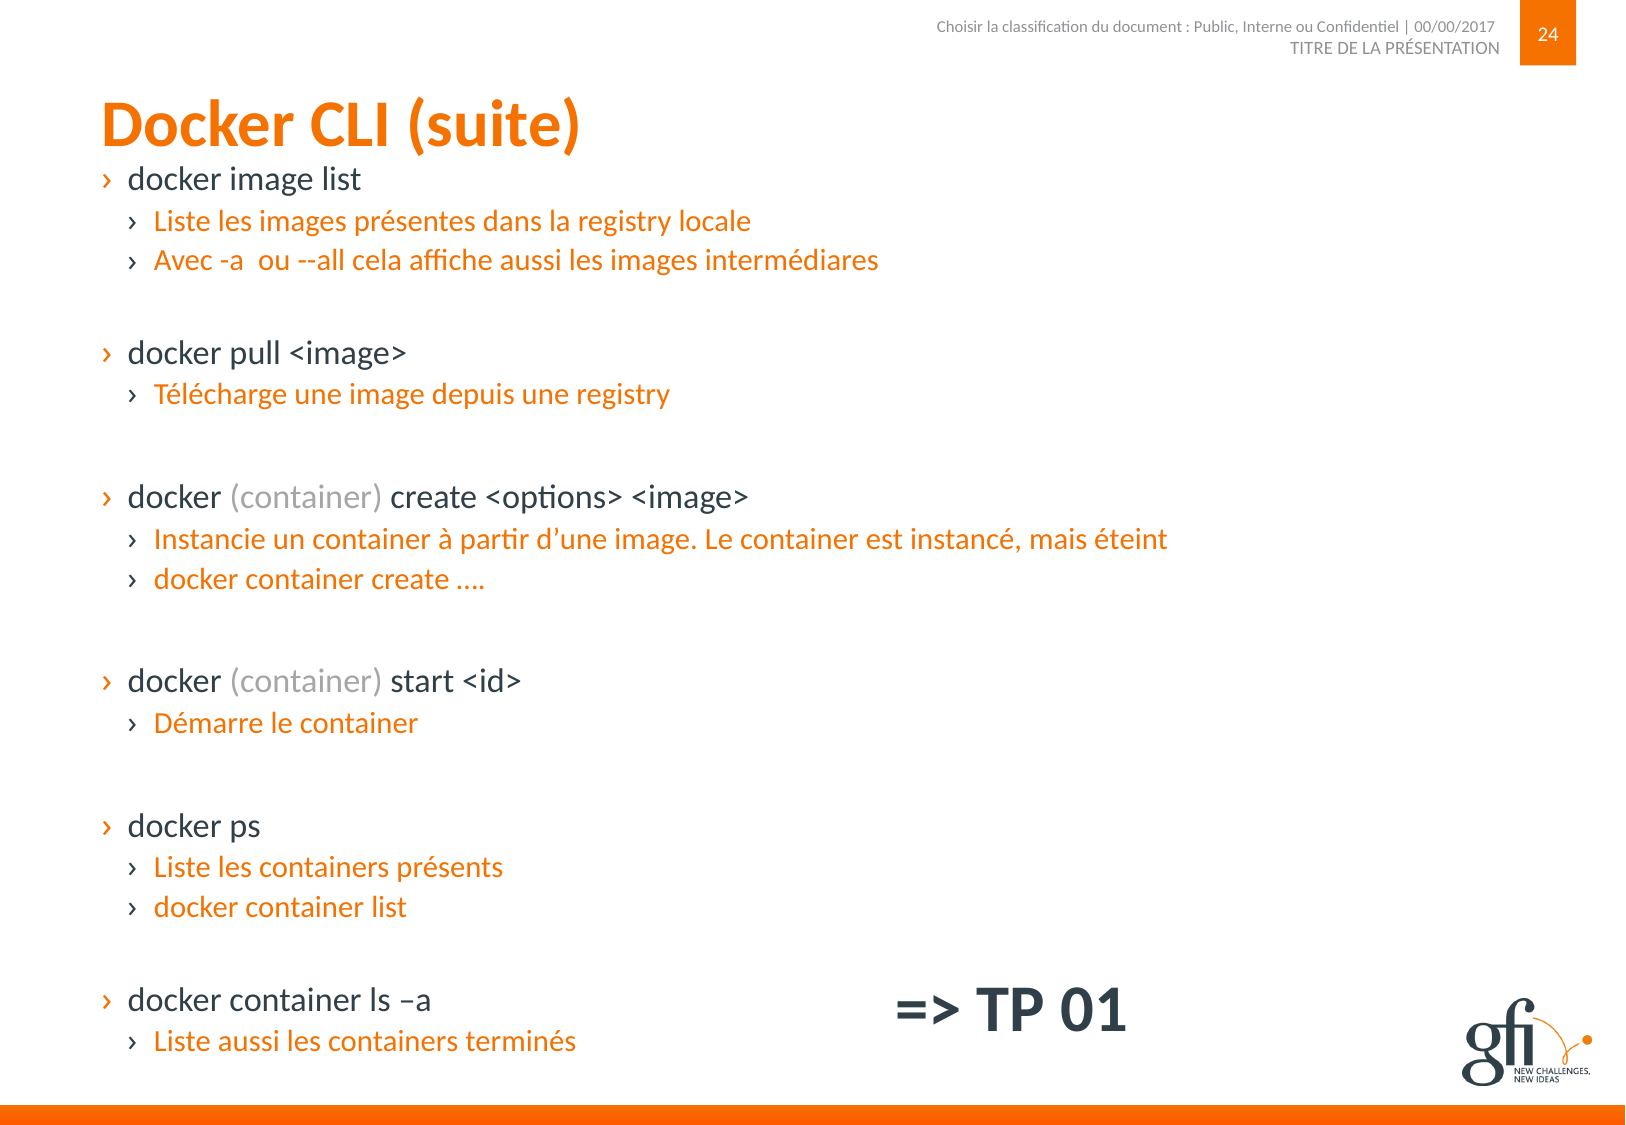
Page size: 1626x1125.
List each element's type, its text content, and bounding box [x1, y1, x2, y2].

picture [1462, 998, 1592, 1090]
footer TITRE DE LA PRÉSENTATION [557, 16, 1515, 67]
title Docker CLI (suite) [101, 68, 1515, 160]
list docker image list Liste les images présentes dans la registry locale Avec -a ou --all cela affiche aussi les images intermédiares docker pull <image> Télécharge une image depuis une registry docker (container) create <options> <image> Instancie un container à partir d’une image. Le container est instancé, mais éteint docker container create …. docker (container) start <id> Démarre le container docker ps Liste les containers présents docker container list docker container ls –a Liste aussi les containers terminés [101, 160, 1515, 1063]
slide_number 24 [1520, 0, 1577, 66]
text_box => TP 01 [880, 953, 1340, 1066]
